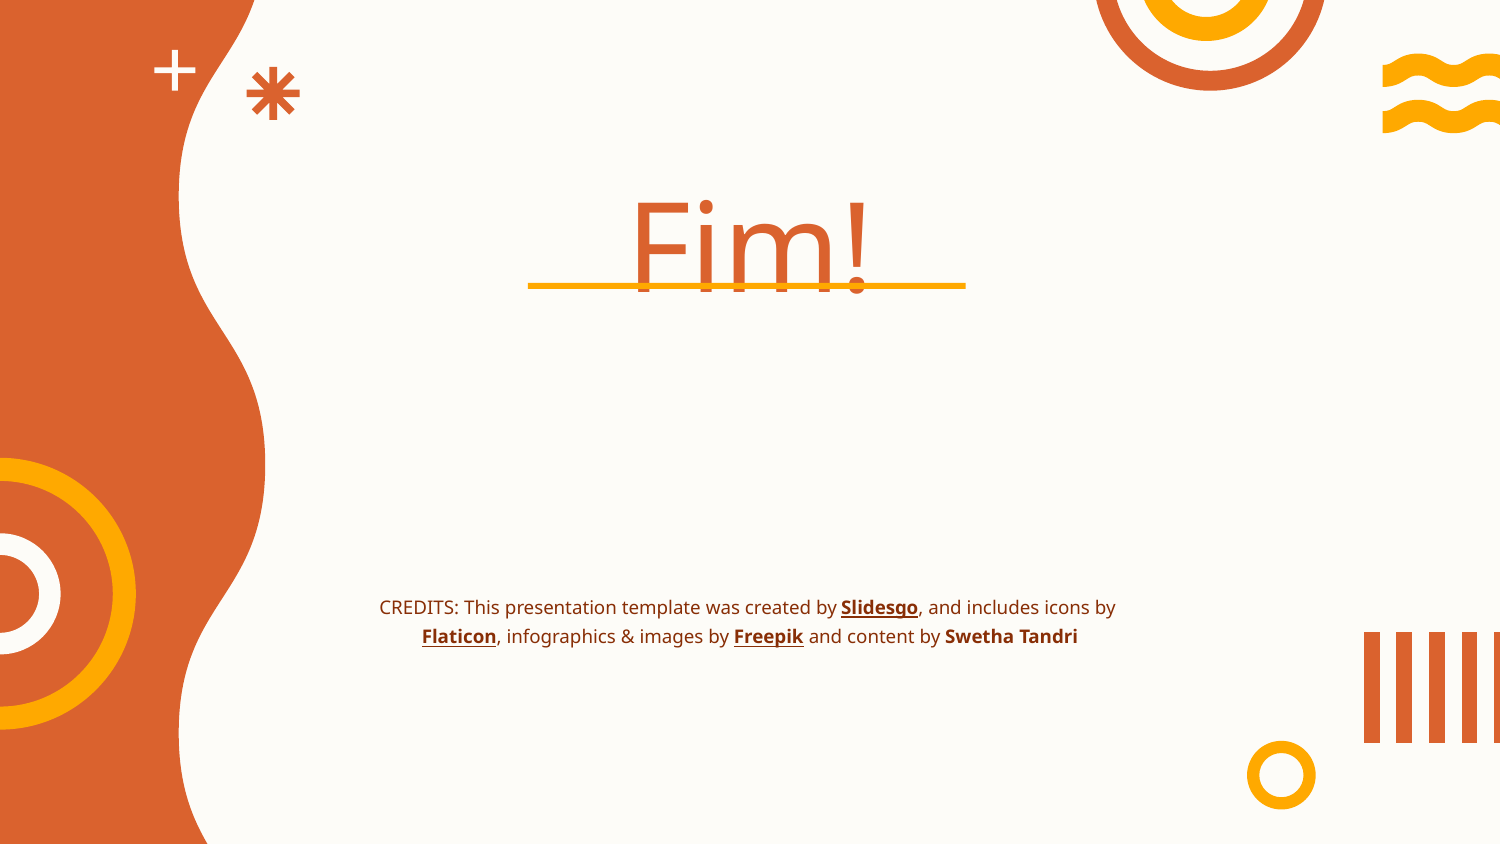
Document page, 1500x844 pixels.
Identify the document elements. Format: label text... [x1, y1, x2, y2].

text_box [527, 282, 966, 289]
title Fim! [343, 129, 1157, 282]
